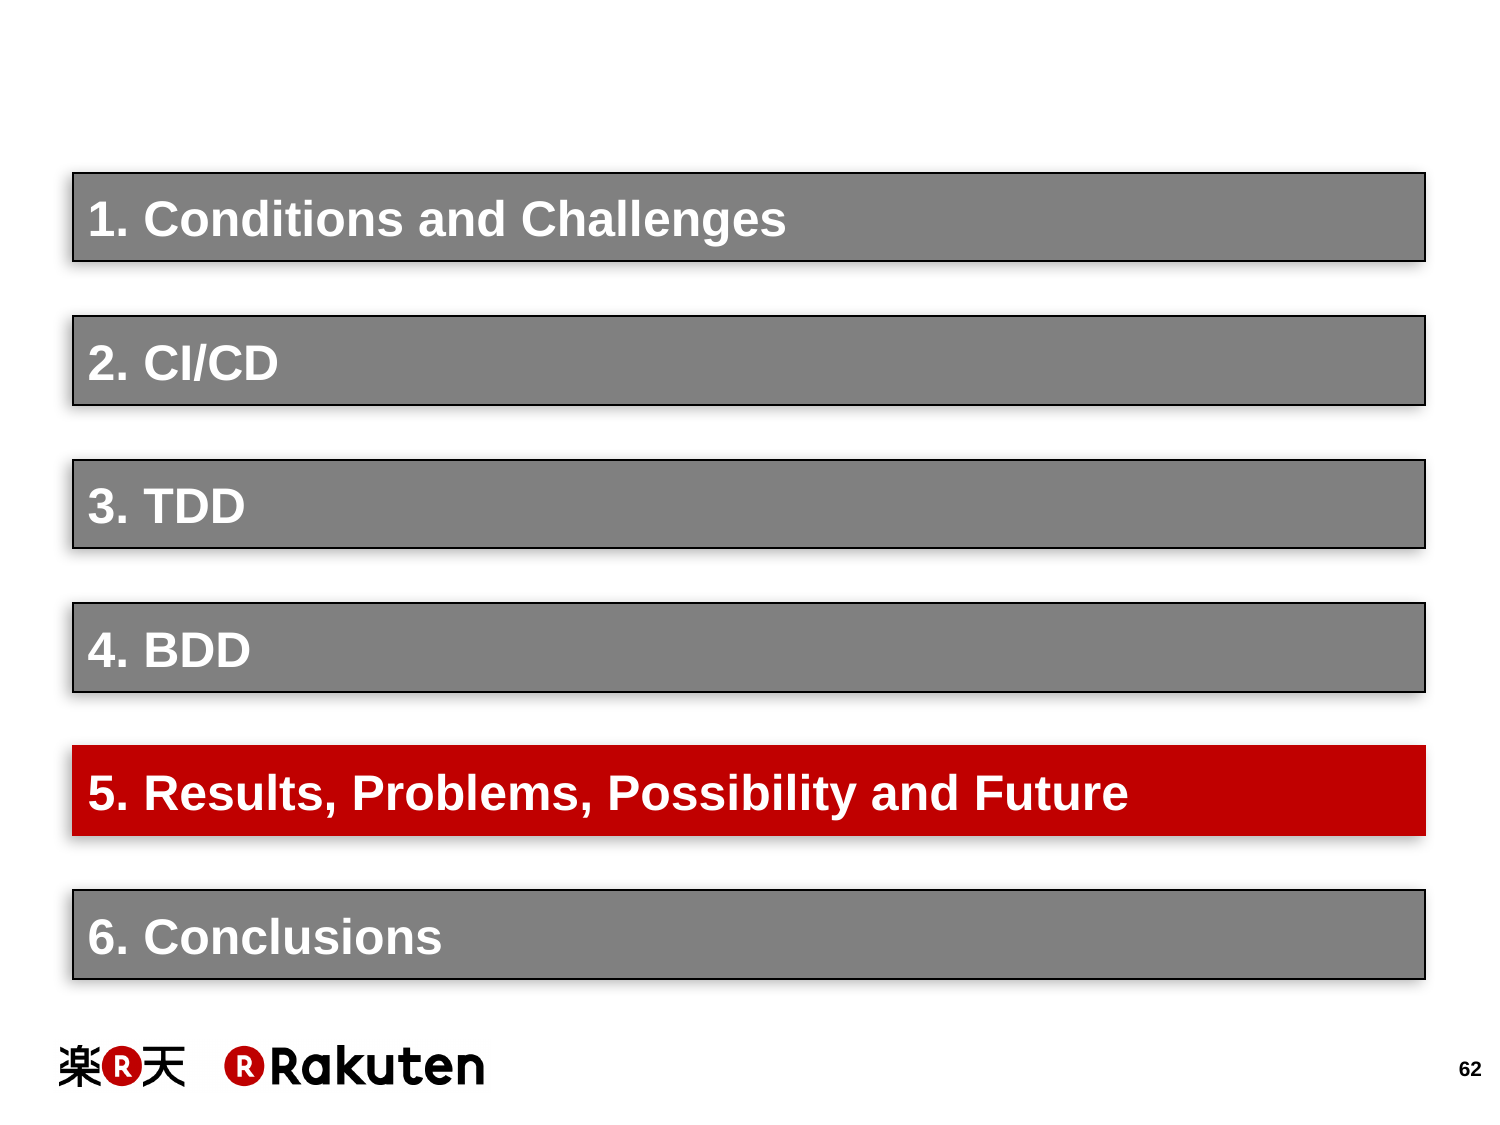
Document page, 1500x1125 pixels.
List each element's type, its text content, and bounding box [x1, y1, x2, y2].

text_box 4. BDD [72, 603, 1425, 692]
text_box 6. Conclusions [72, 890, 1425, 979]
text_box 3. TDD [72, 459, 1425, 549]
picture [53, 1039, 491, 1093]
text_box 1. Conditions and Challenges [72, 172, 1425, 262]
text_box 2. CI/CD [72, 316, 1425, 405]
text_box 5. Results, Problems, Possibility and Future [72, 746, 1425, 836]
